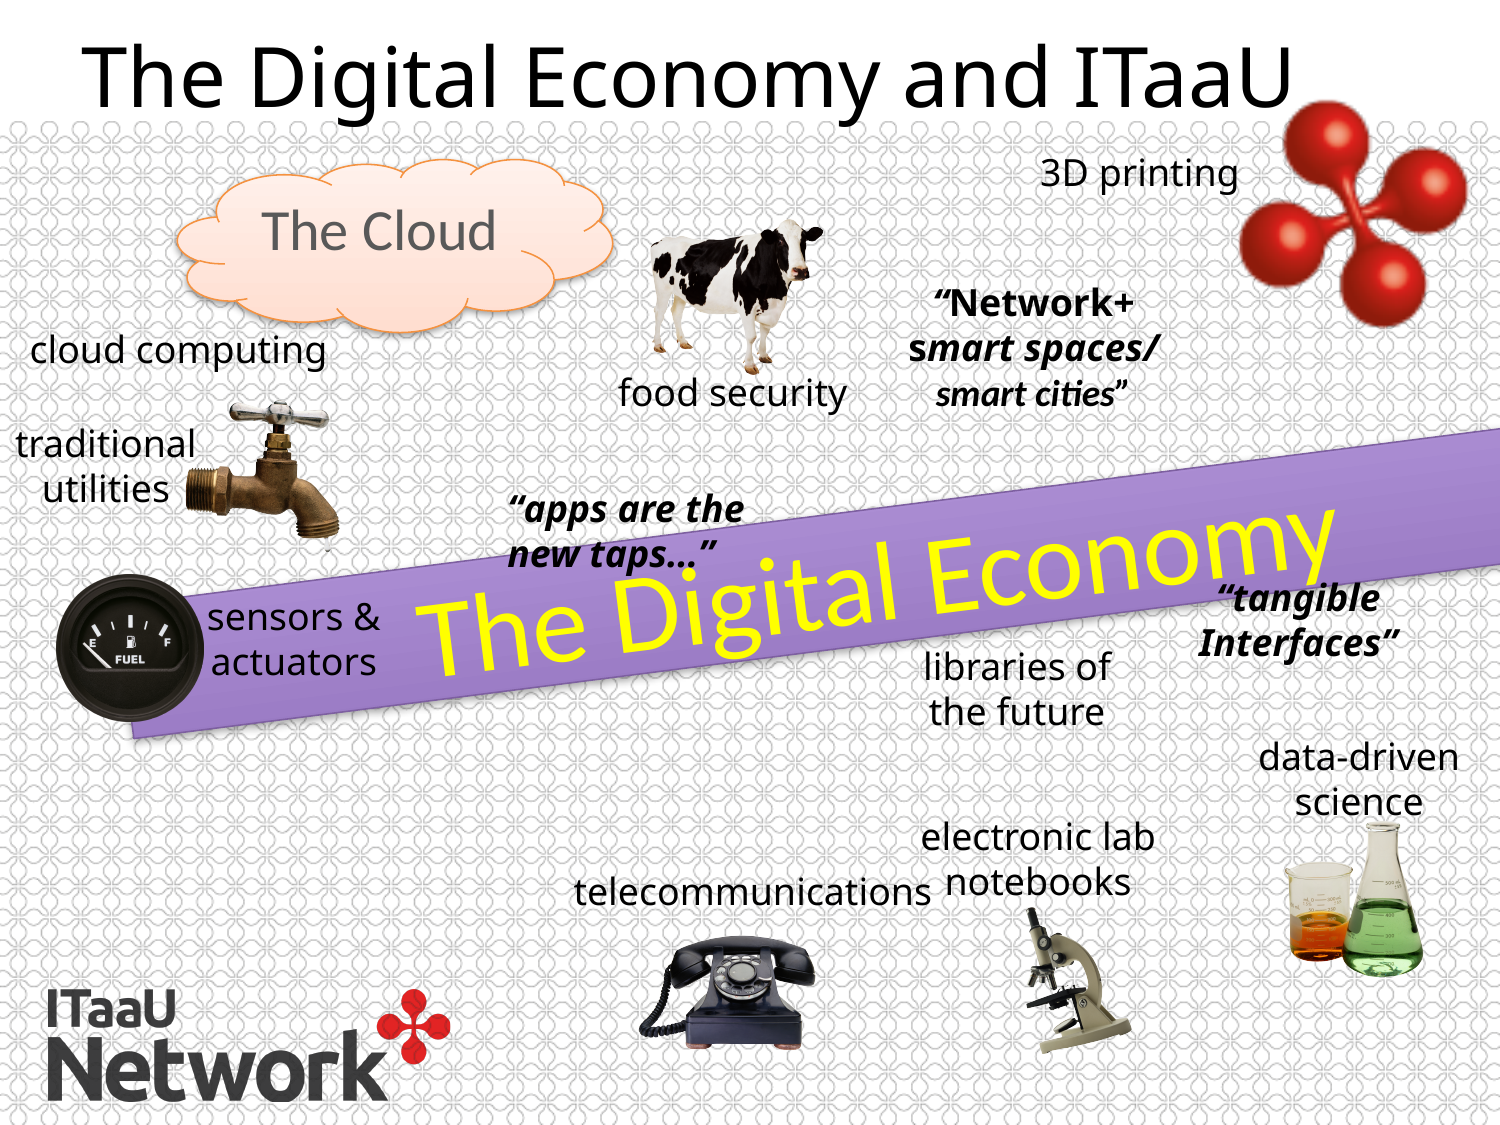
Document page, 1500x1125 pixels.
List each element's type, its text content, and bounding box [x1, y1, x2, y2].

text_box The Digital Economy and ITaaU [66, 16, 1312, 119]
picture [0, 46, 1500, 1125]
